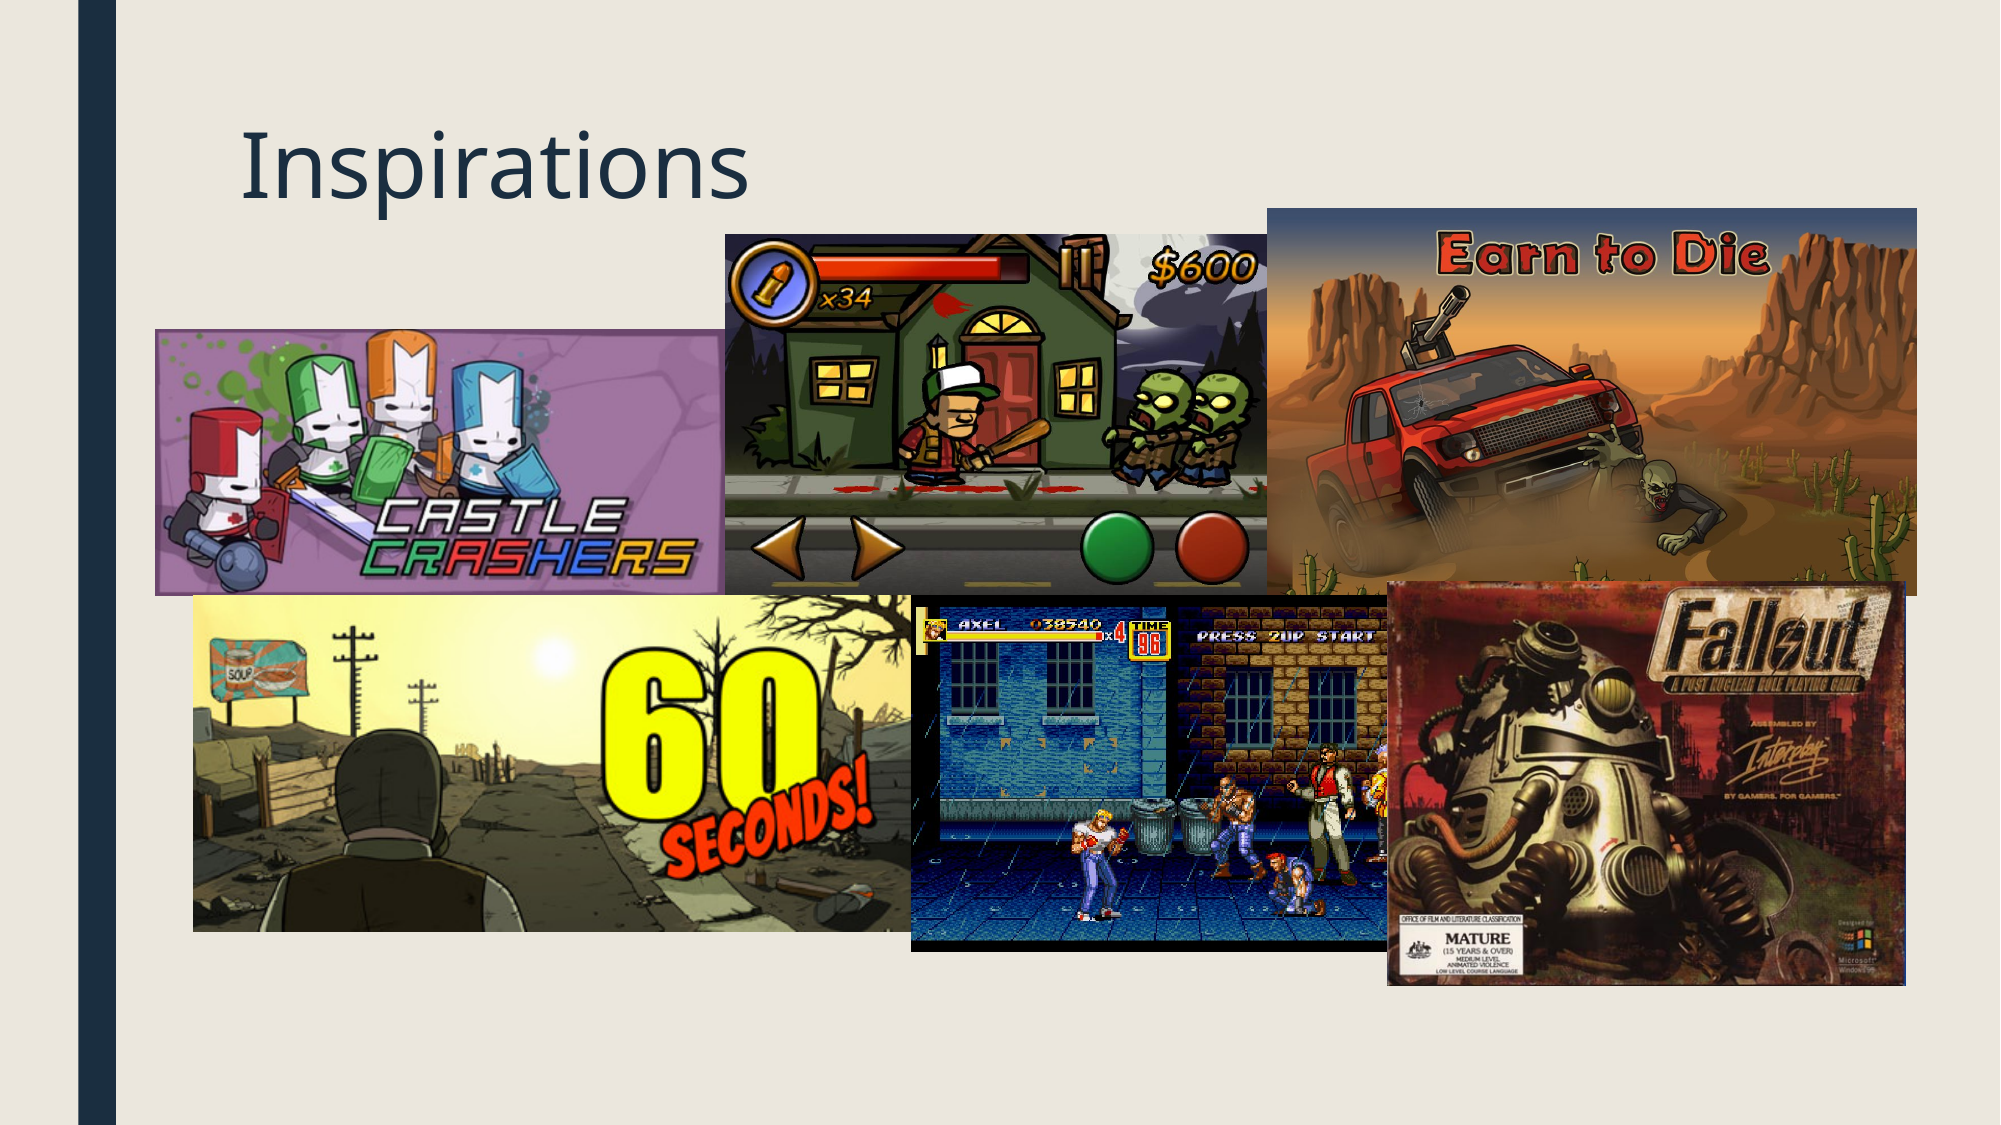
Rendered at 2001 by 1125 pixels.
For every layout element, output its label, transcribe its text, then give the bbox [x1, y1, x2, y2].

title Inspirations [225, 112, 1800, 329]
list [155, 329, 725, 596]
picture [193, 208, 1917, 986]
